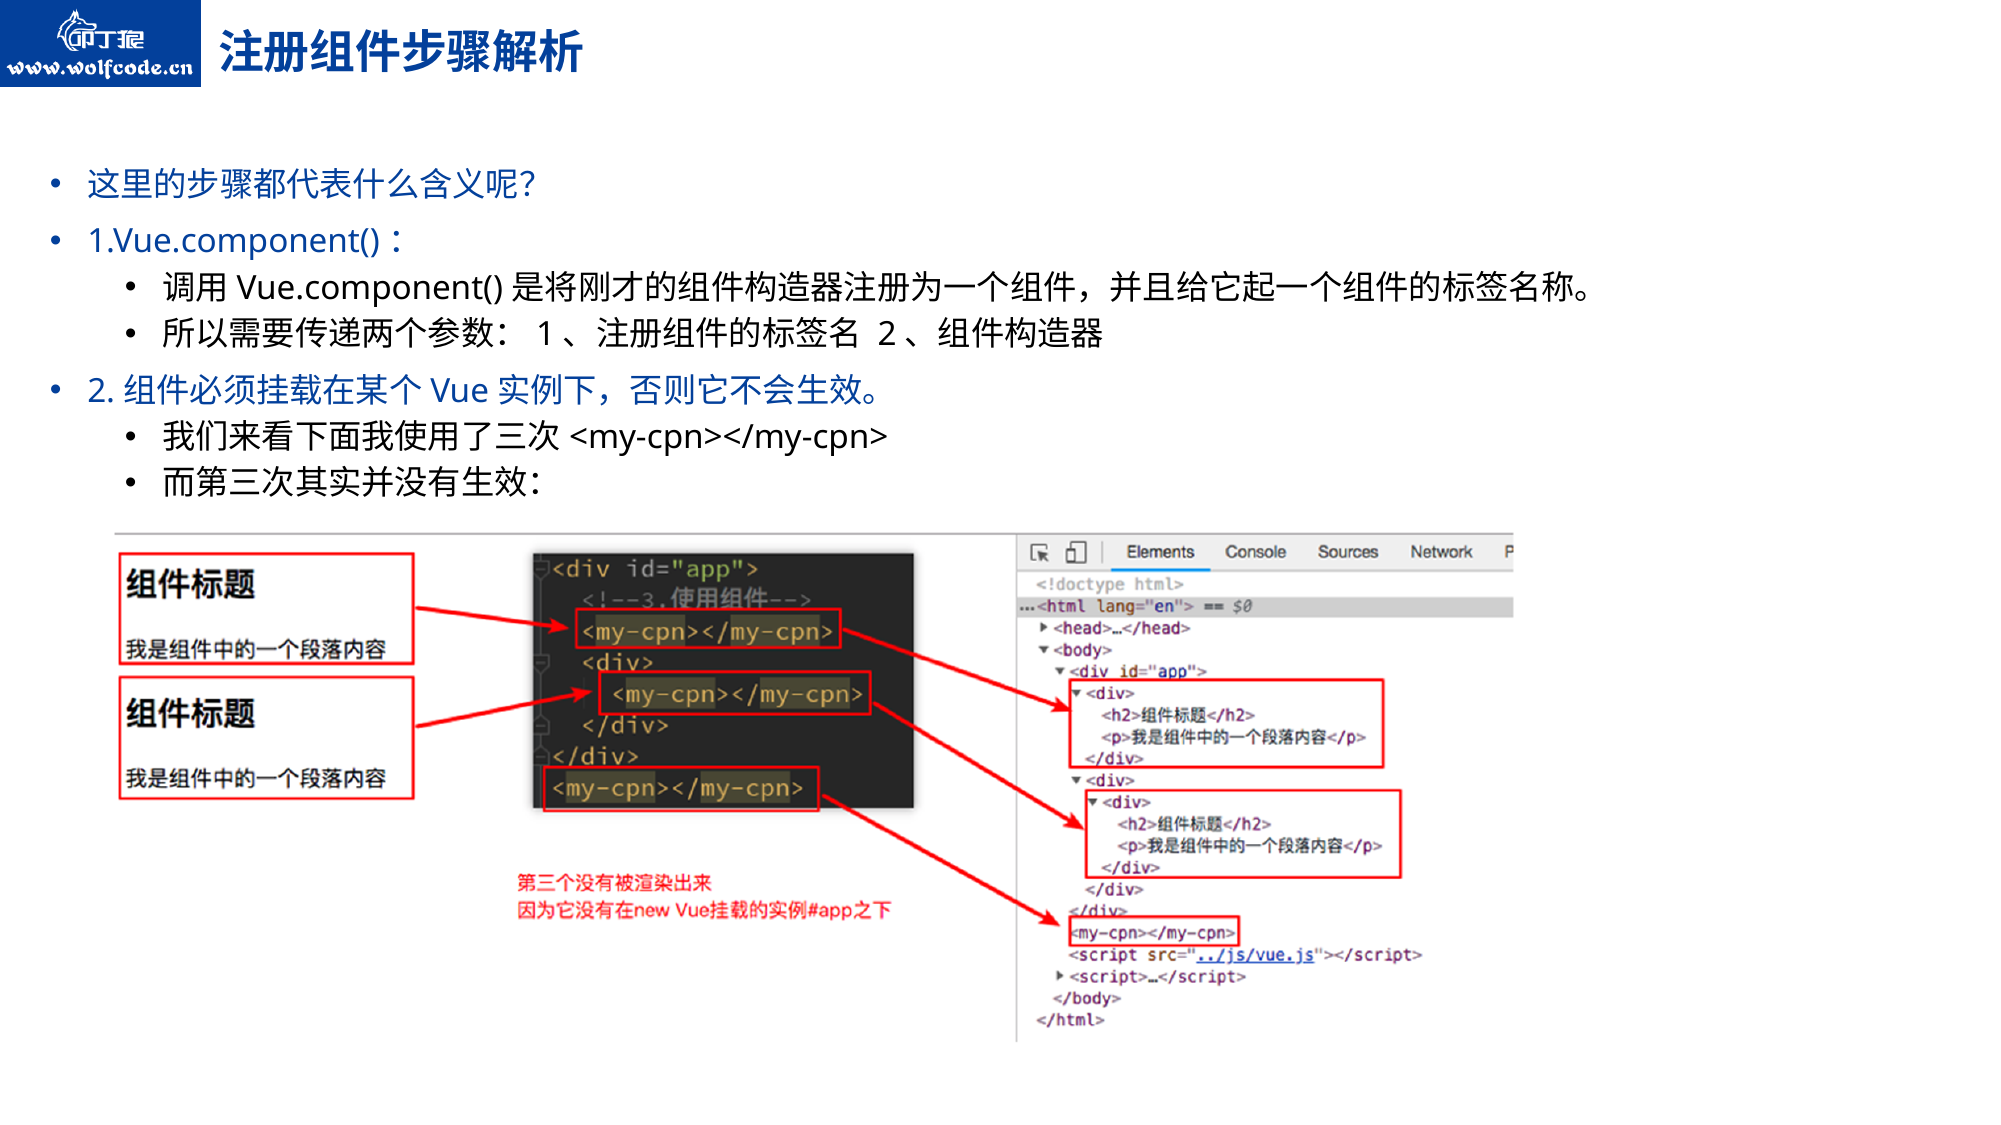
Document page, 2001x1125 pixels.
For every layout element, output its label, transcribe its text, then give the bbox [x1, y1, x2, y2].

picture [0, 0, 201, 87]
list 这里的步骤都代表什么含义呢？ 1.Vue.component()： 调用Vue.component()是将刚才的组件构造器注册为一个组件，并且给它起一个组件的标签名称。 所以需要传递两个参数：1、注册组件的标签名 2、组件构造器 2.组件必须挂载在某个Vue实例下，否则它不会生效。 我们来看下面我使用了三次<my-cpn></my-cpn> 而第三次其实并没有生效： [35, 160, 2000, 1054]
picture [107, 523, 1520, 1104]
title 注册组件步骤解析 [203, 21, 2000, 98]
